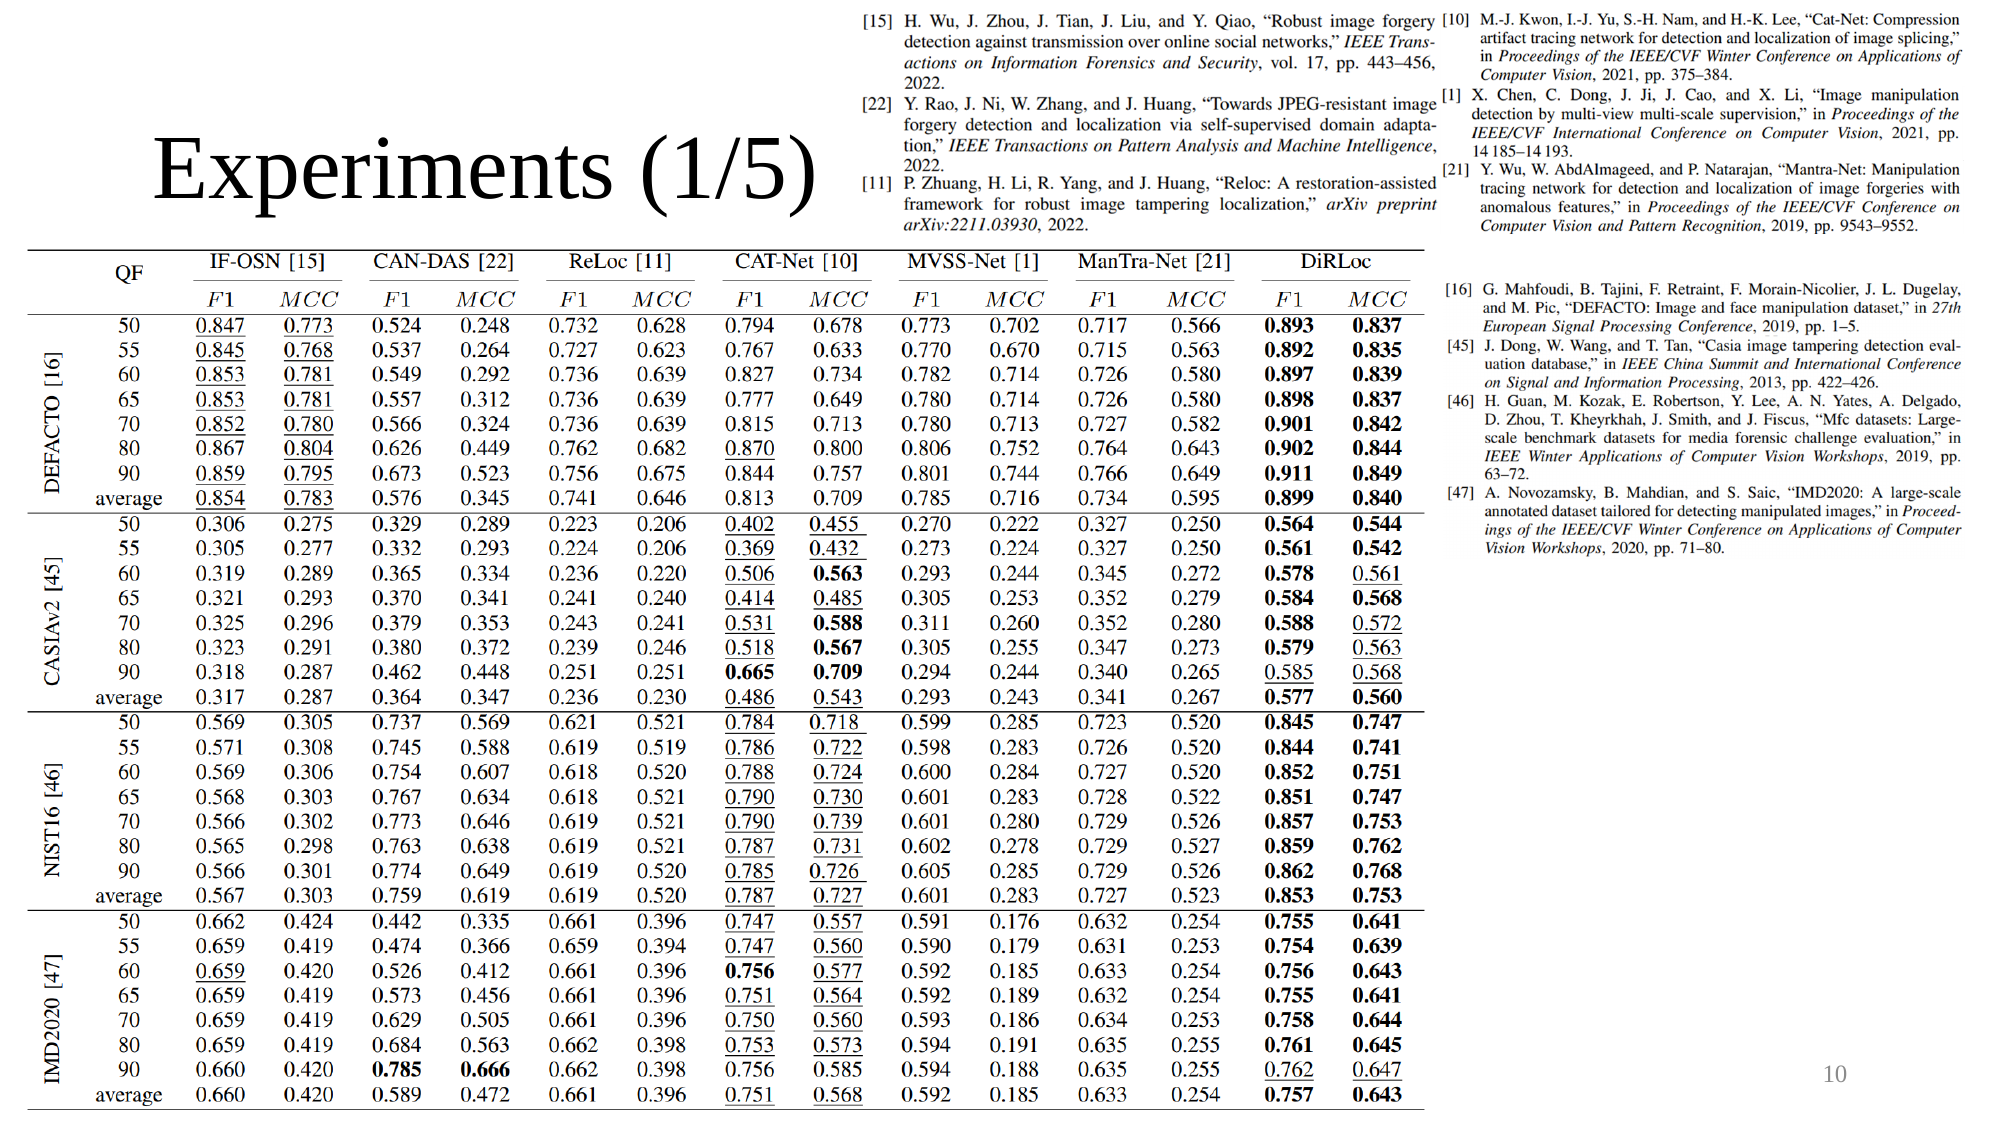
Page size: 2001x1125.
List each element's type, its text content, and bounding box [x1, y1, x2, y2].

picture [1443, 281, 1965, 563]
picture [860, 11, 1965, 234]
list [24, 244, 1428, 1113]
slide_number 10 [1428, 1042, 1863, 1103]
title Experiments (1/5) [137, 59, 1863, 278]
